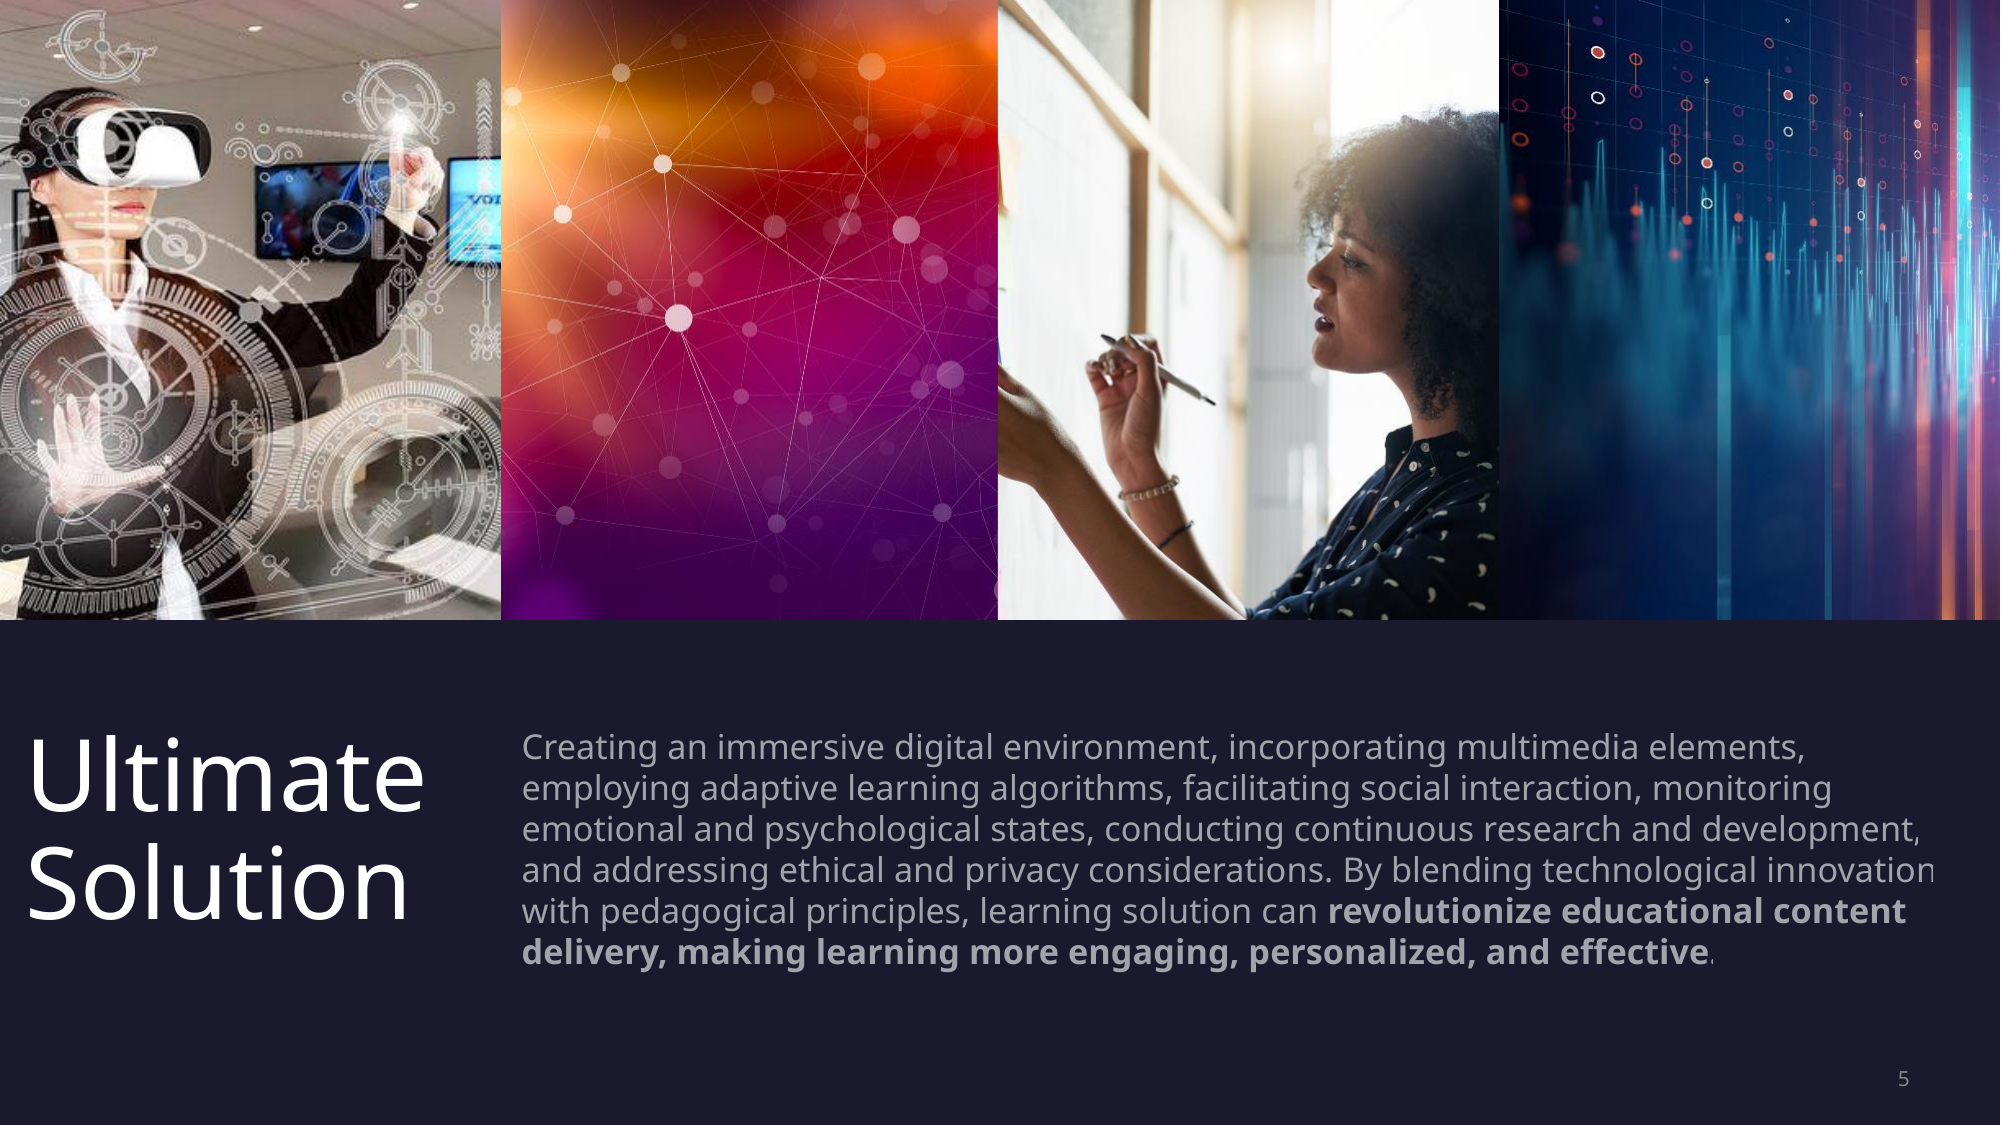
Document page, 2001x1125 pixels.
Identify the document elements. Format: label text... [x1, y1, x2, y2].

slide_number 5 [1632, 1067, 1910, 1093]
list Creating an immersive digital environment, incorporating multimedia elements, employing adaptive learning algorithms, facilitating social interaction, monitoring emotional and psychological states, conducting continuous research and development, and addressing ethical and privacy considerations. By blending technological innovation with pedagogical principles, learning solution can revolutionize educational content delivery, making learning more engaging, personalized, and effective. [521, 725, 1975, 997]
title Ultimate Solution [25, 725, 521, 982]
picture [0, 0, 2000, 620]
